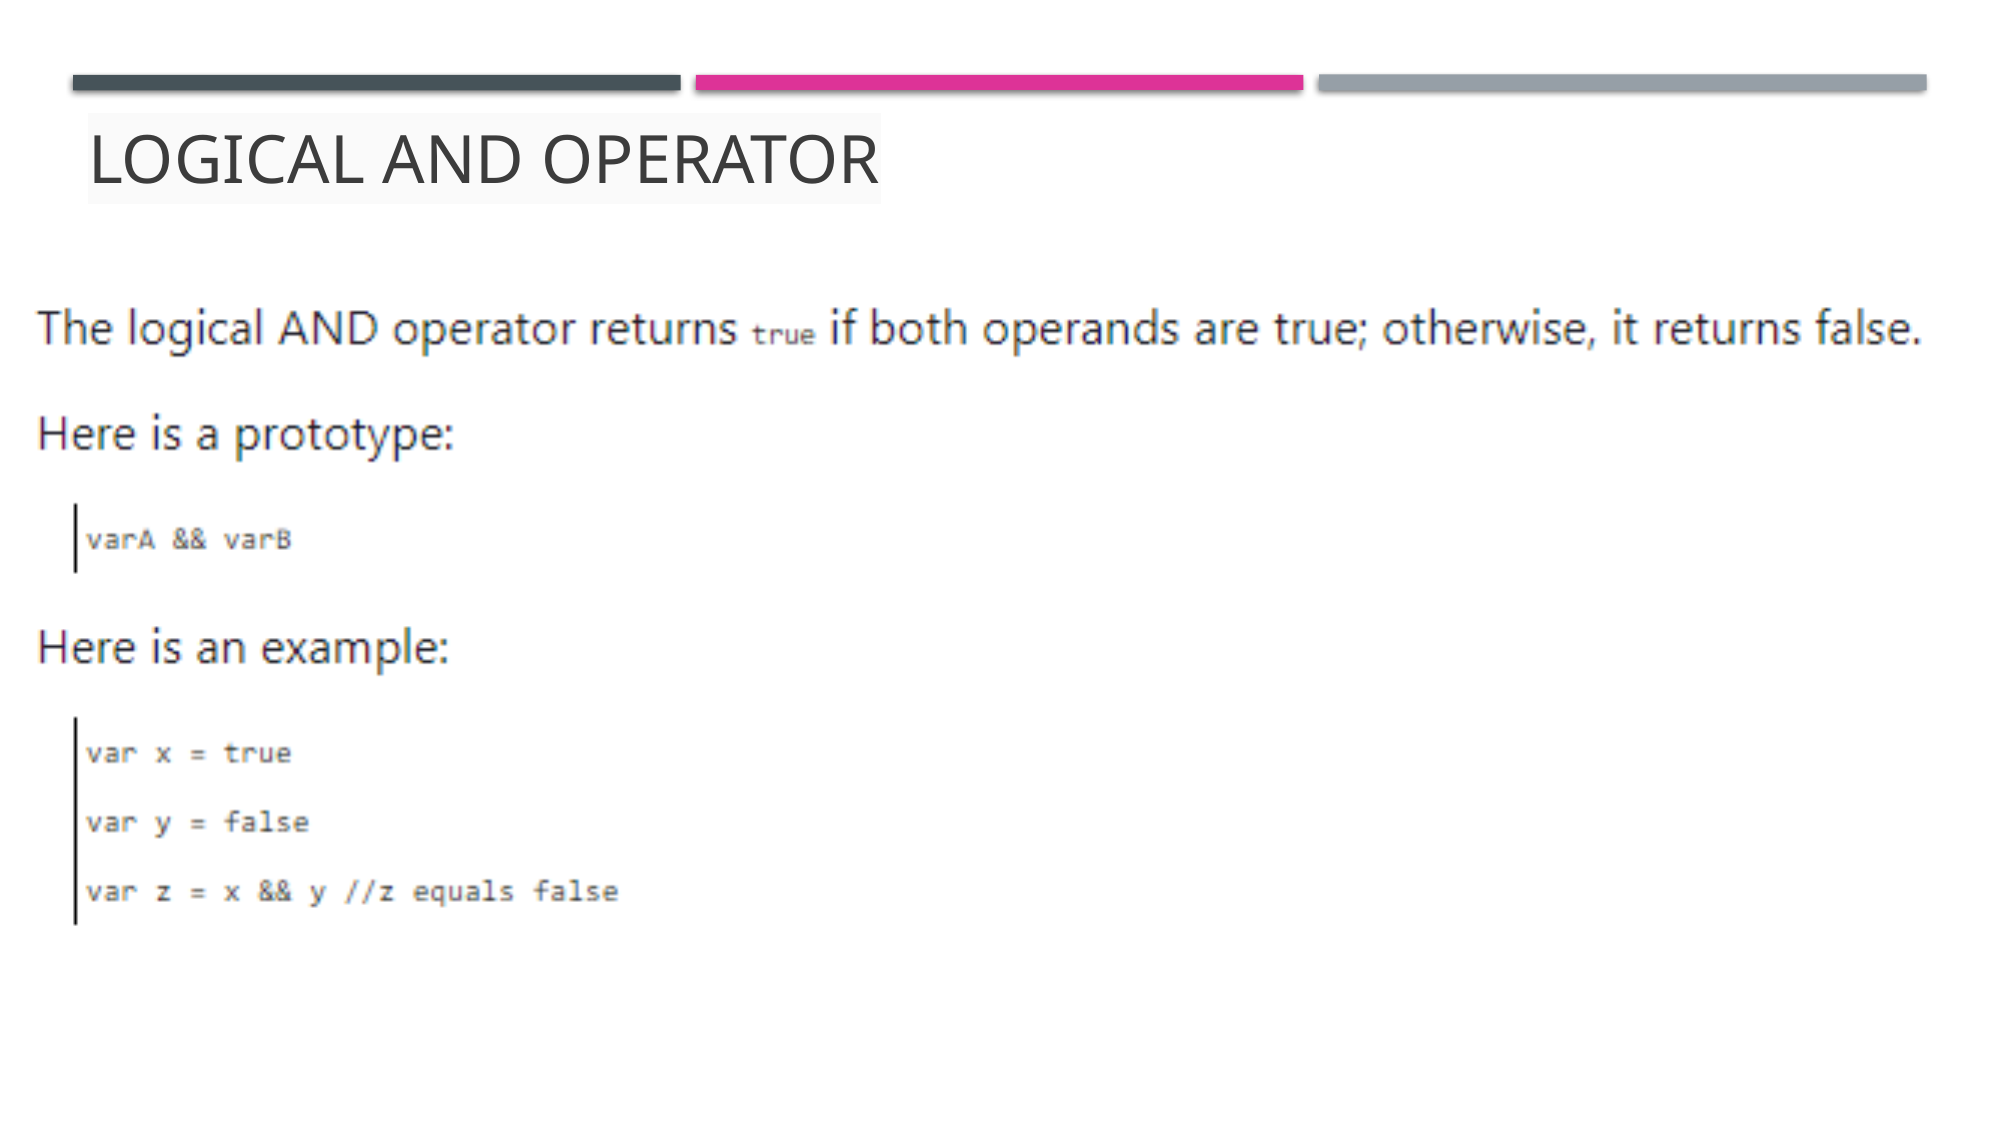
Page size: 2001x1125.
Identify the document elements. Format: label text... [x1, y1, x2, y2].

picture [32, 255, 2000, 959]
title Logical AND operator [68, 97, 1932, 223]
